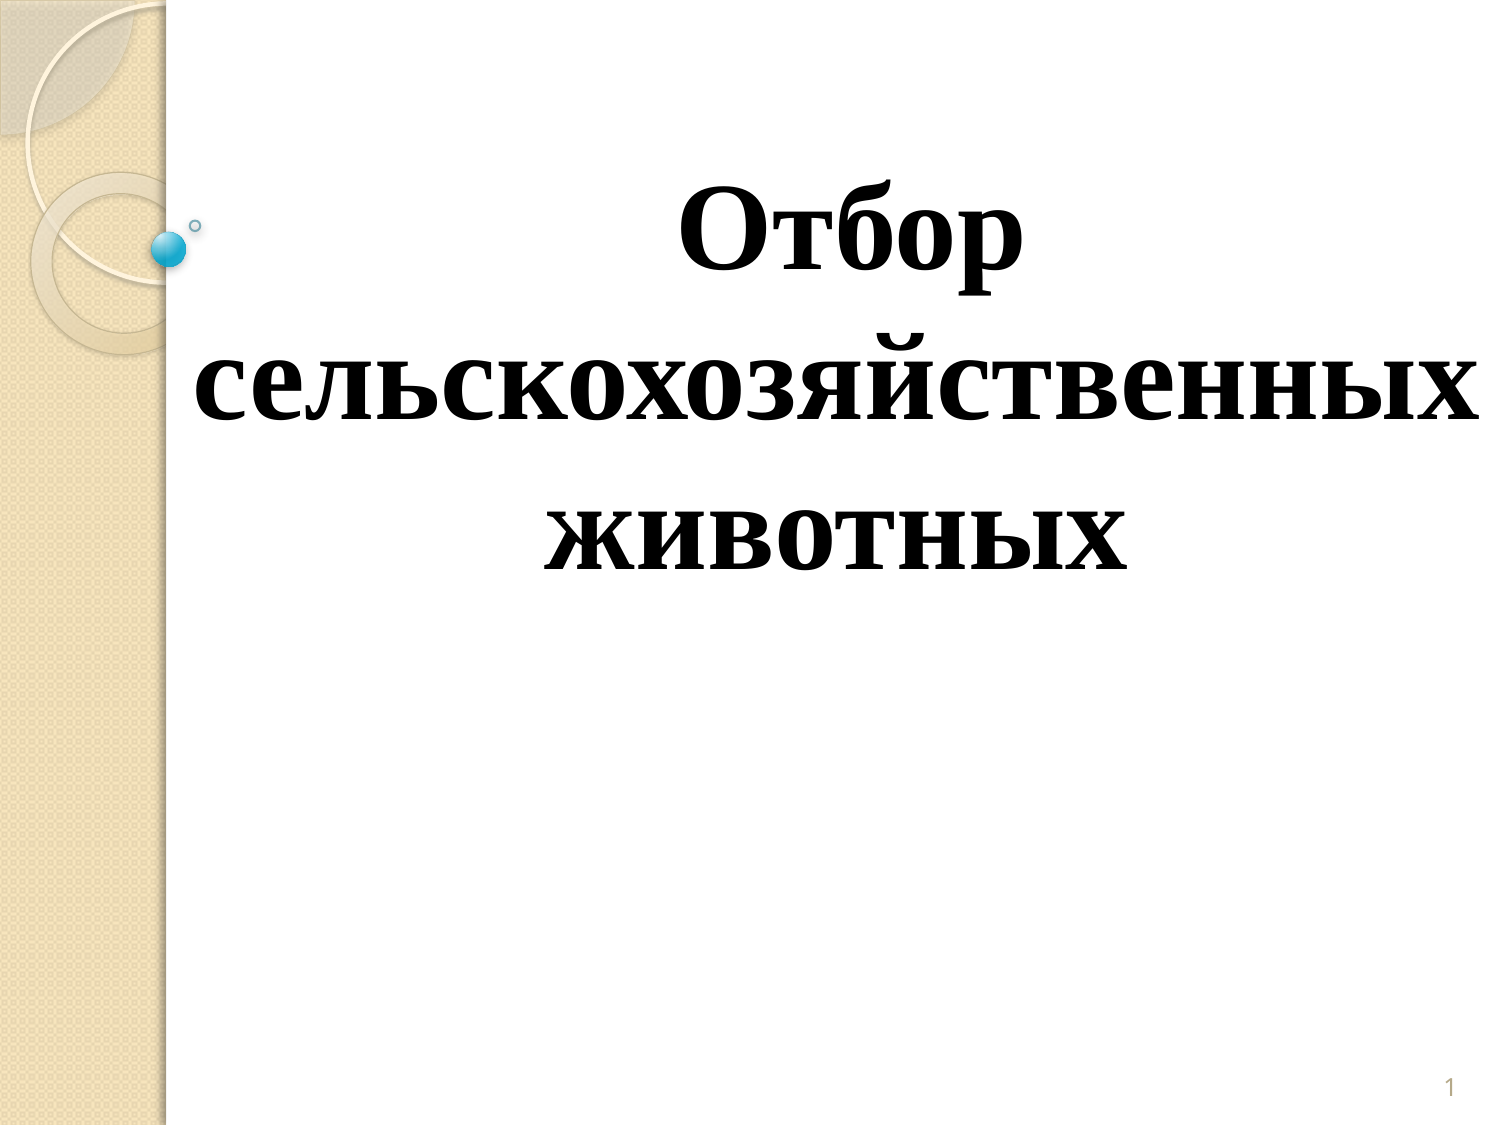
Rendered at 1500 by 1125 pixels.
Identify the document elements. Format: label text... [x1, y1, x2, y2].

slide_number 1 [1413, 1034, 1488, 1113]
text_box Отбор сельскохозяйственных животных [135, 137, 1500, 752]
